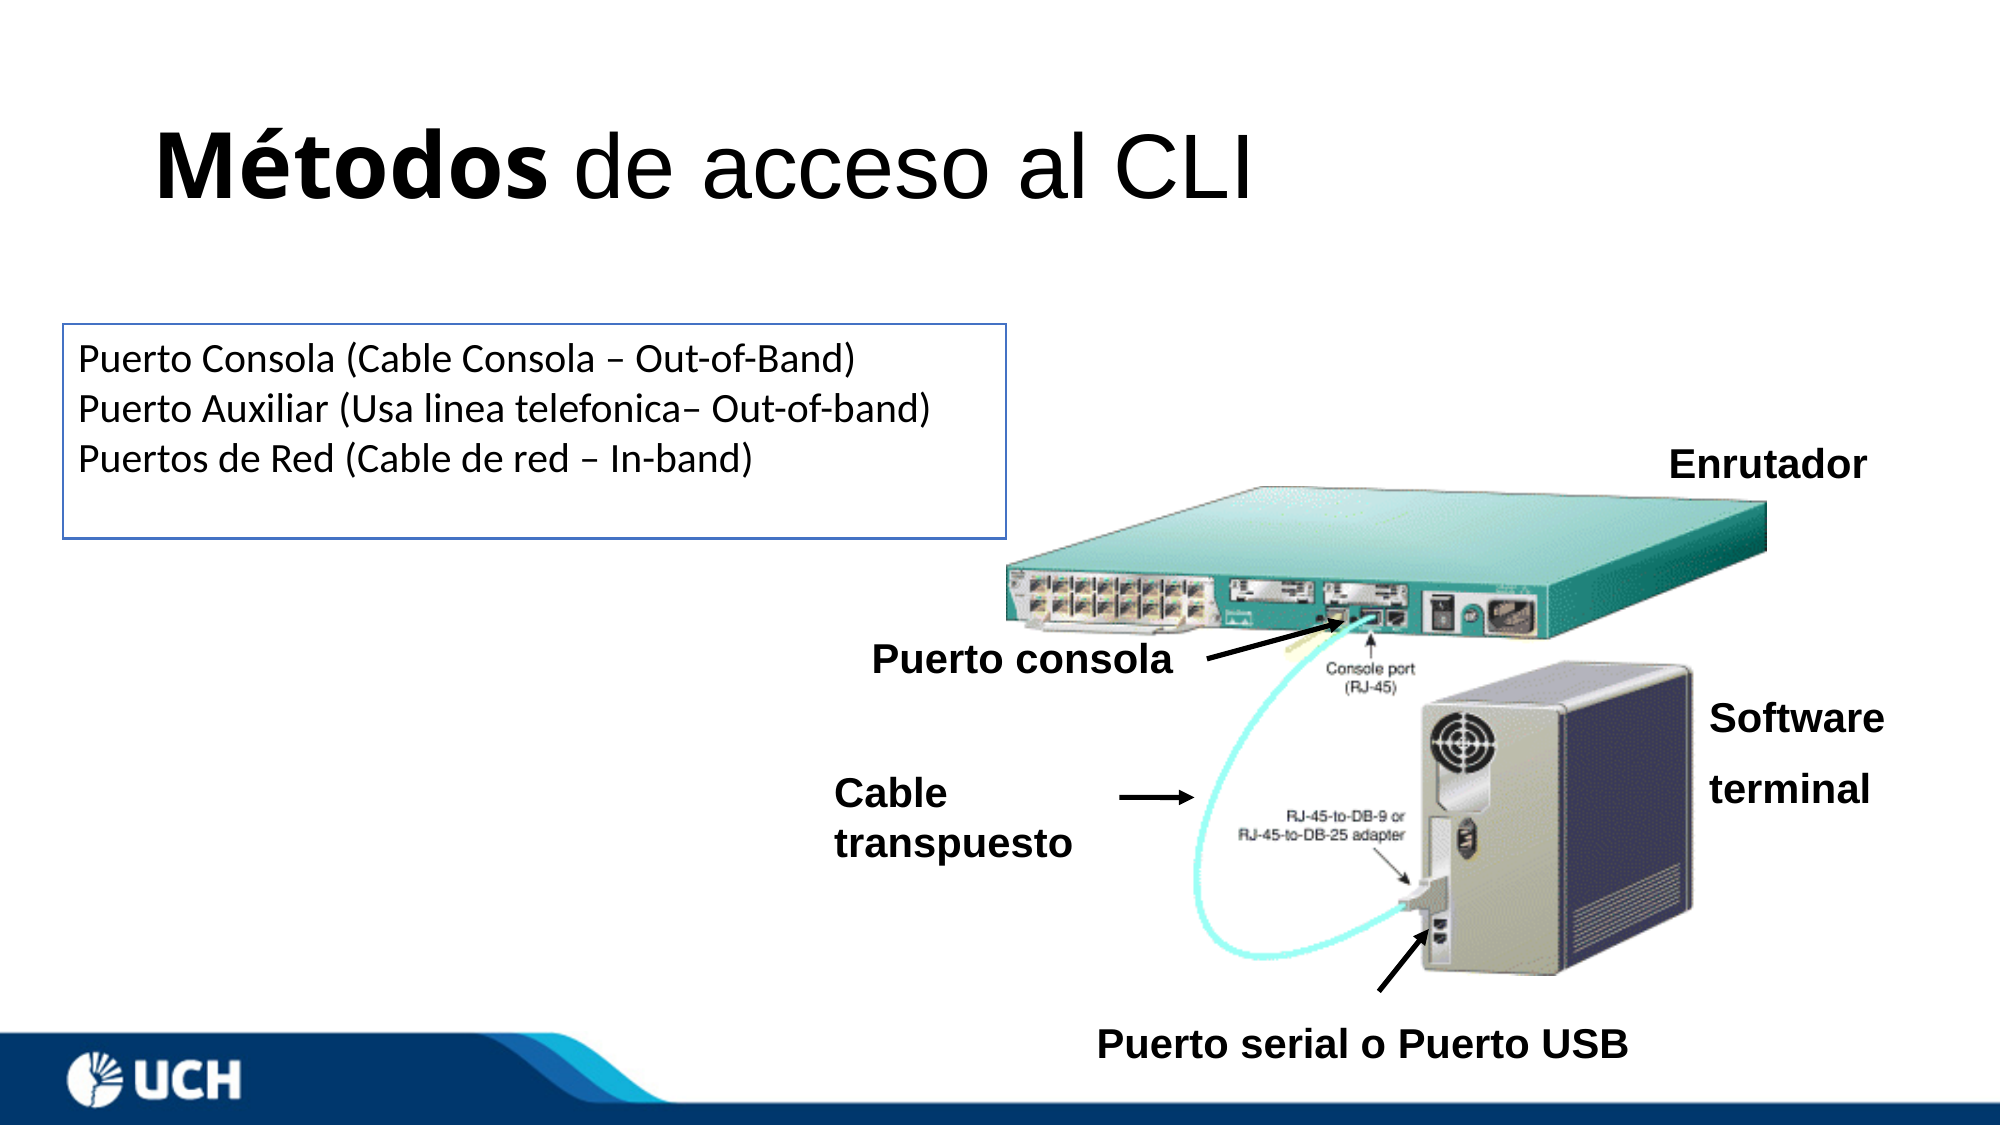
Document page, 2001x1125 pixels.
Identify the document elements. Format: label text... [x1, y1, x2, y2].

picture [1006, 486, 1767, 976]
text_box Puerto consola [856, 624, 1006, 689]
text_box Enrutador [1653, 429, 1917, 494]
text_box Software terminal [1767, 683, 2000, 820]
text_box Puerto serial o Puerto USB [1081, 1009, 2000, 1074]
text_box Puerto Consola (Cable Consola – Out-of-Band) Puerto Auxiliar (Usa linea telefonica– Out-of-band) Puertos de Red (Cable de red – In-band) [62, 323, 1007, 540]
title Métodos de acceso al CLI [137, 59, 1863, 278]
picture [0, 1031, 2000, 1125]
text_box Cable transpuesto [819, 758, 1006, 874]
